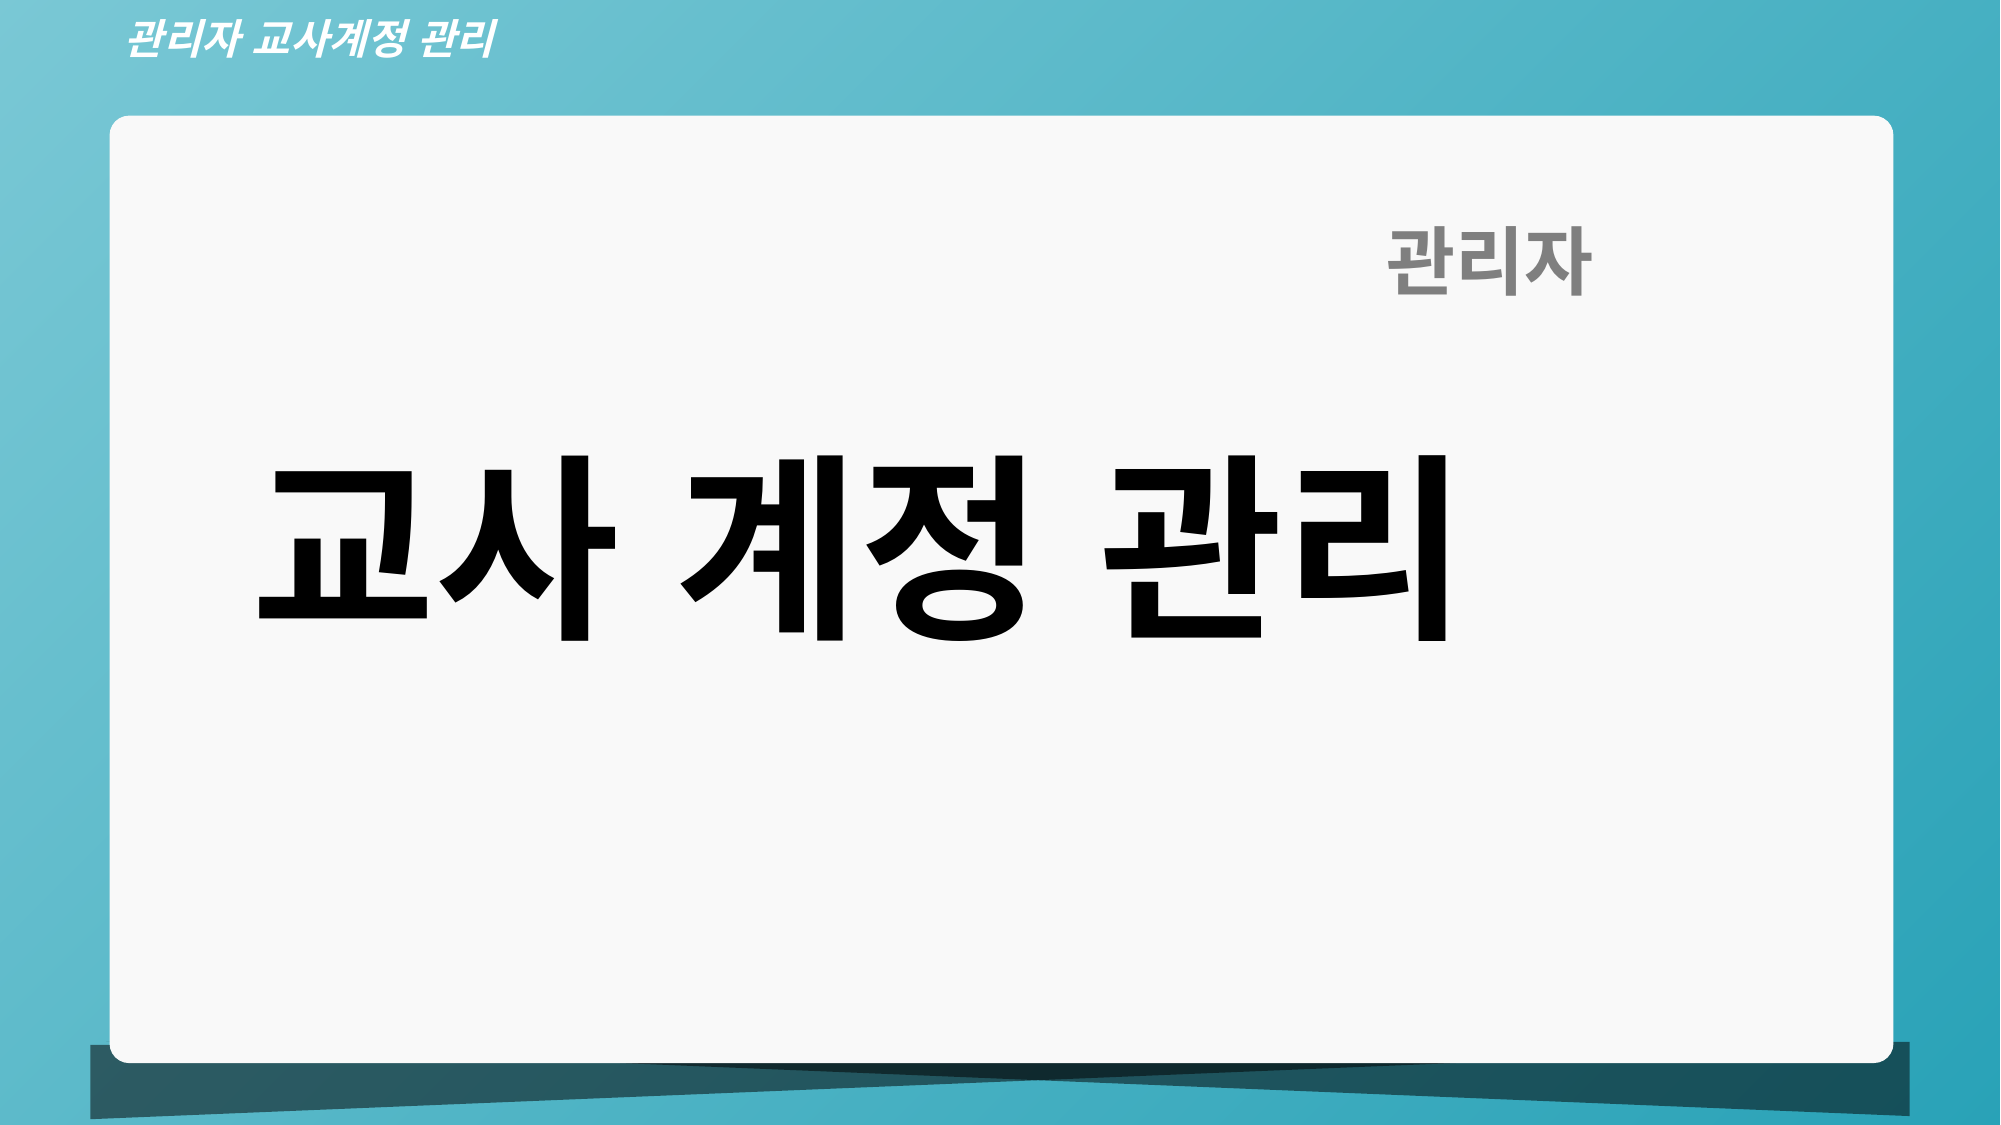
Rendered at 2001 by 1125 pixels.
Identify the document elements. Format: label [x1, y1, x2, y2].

text_box [90, 5, 1910, 1120]
